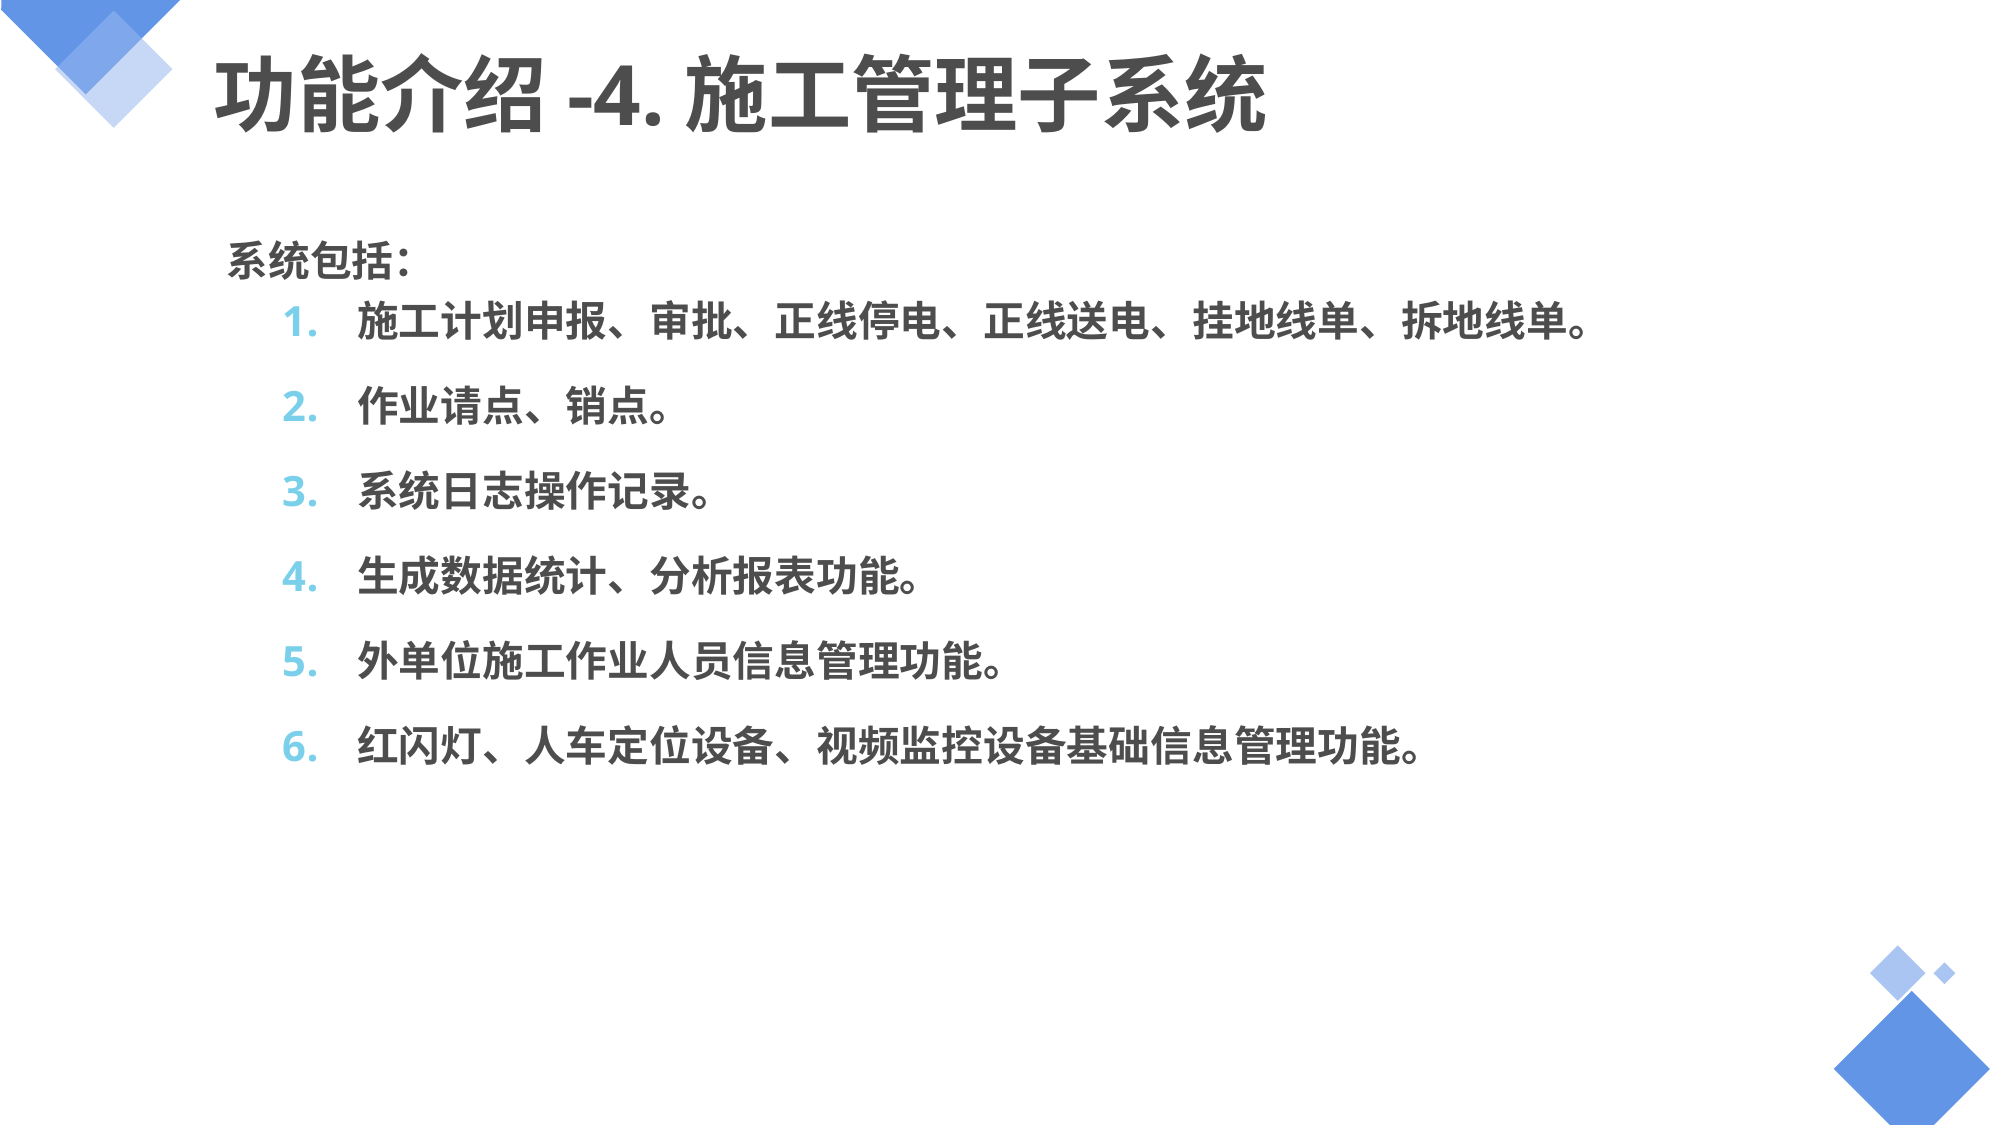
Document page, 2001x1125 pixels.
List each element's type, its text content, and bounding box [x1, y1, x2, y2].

title 功能介绍-4.施工管理子系统 [198, 33, 1900, 165]
list 系统包括： 施工计划申报、审批、正线停电、正线送电、挂地线单、拆地线单。 作业请点、销点。 系统日志操作记录。 生成数据统计、分析报表功能。 外单位施工作业人员信息管理功能。 红闪灯、人车定位设备、视频监控设备基础信息管理功能。 [192, 207, 1808, 1044]
